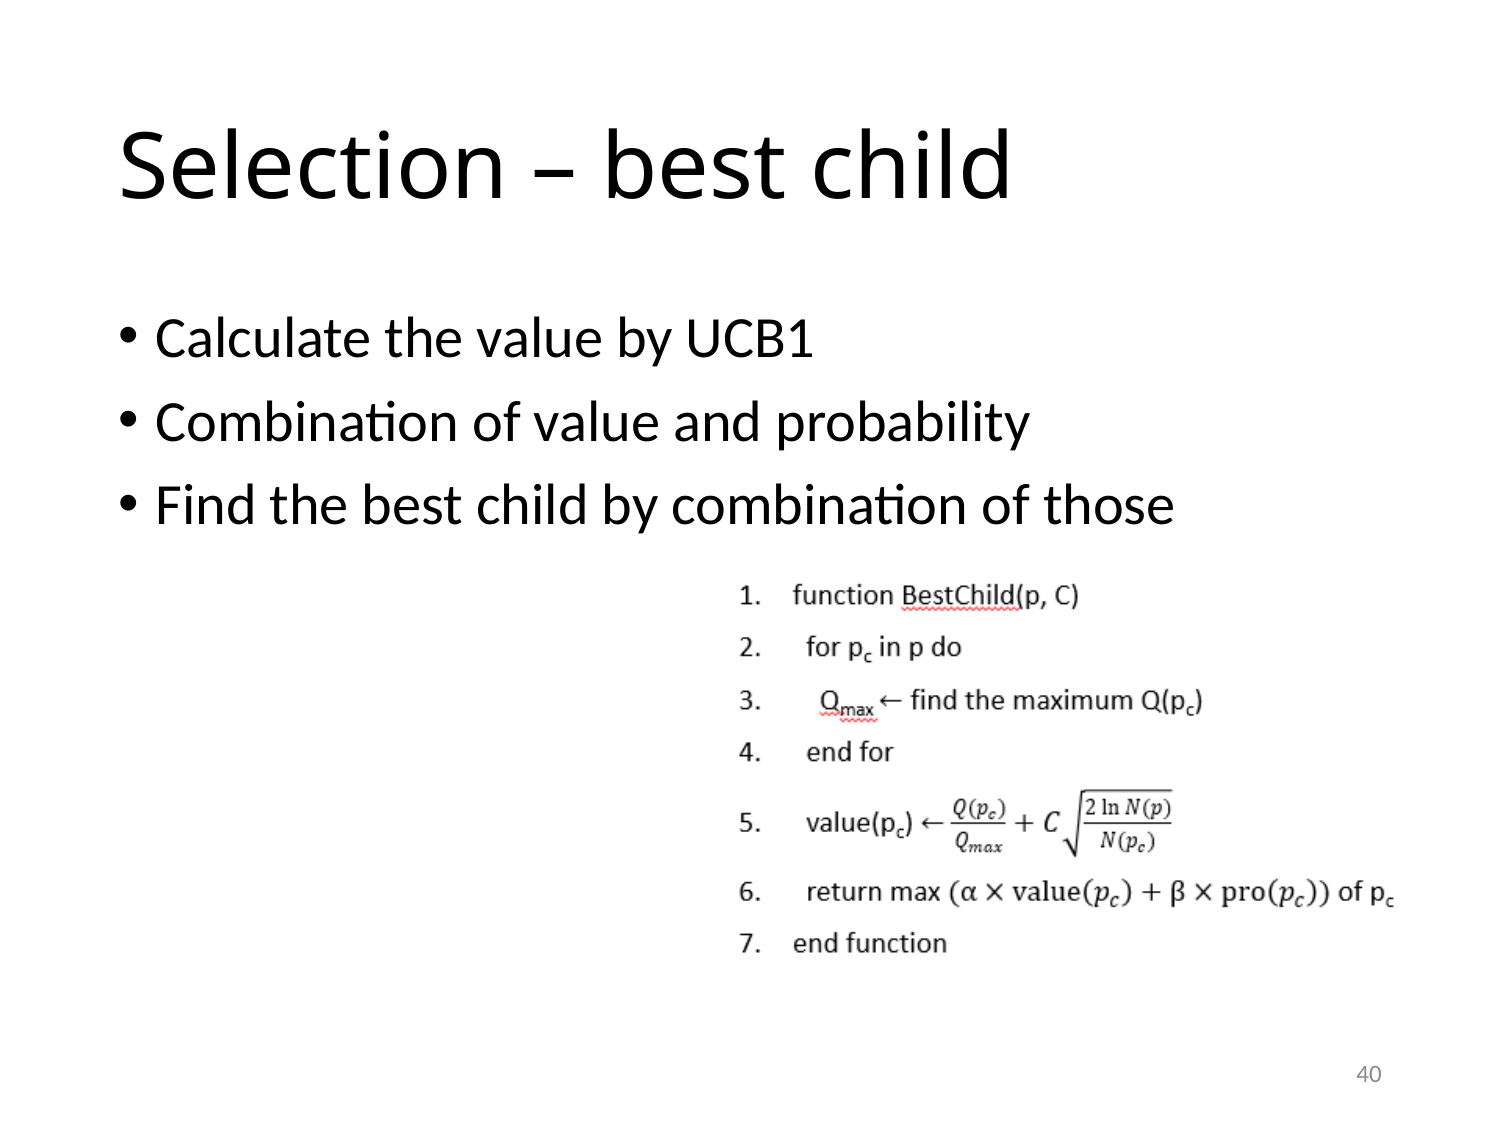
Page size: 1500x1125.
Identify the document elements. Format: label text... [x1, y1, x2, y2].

list Calculate the value by UCB1 Combination of value and probability Find the best child by combination of those [103, 299, 1397, 1014]
slide_number 40 [1059, 1042, 1397, 1103]
picture [732, 567, 1400, 970]
title Selection – best child [103, 59, 1397, 278]
